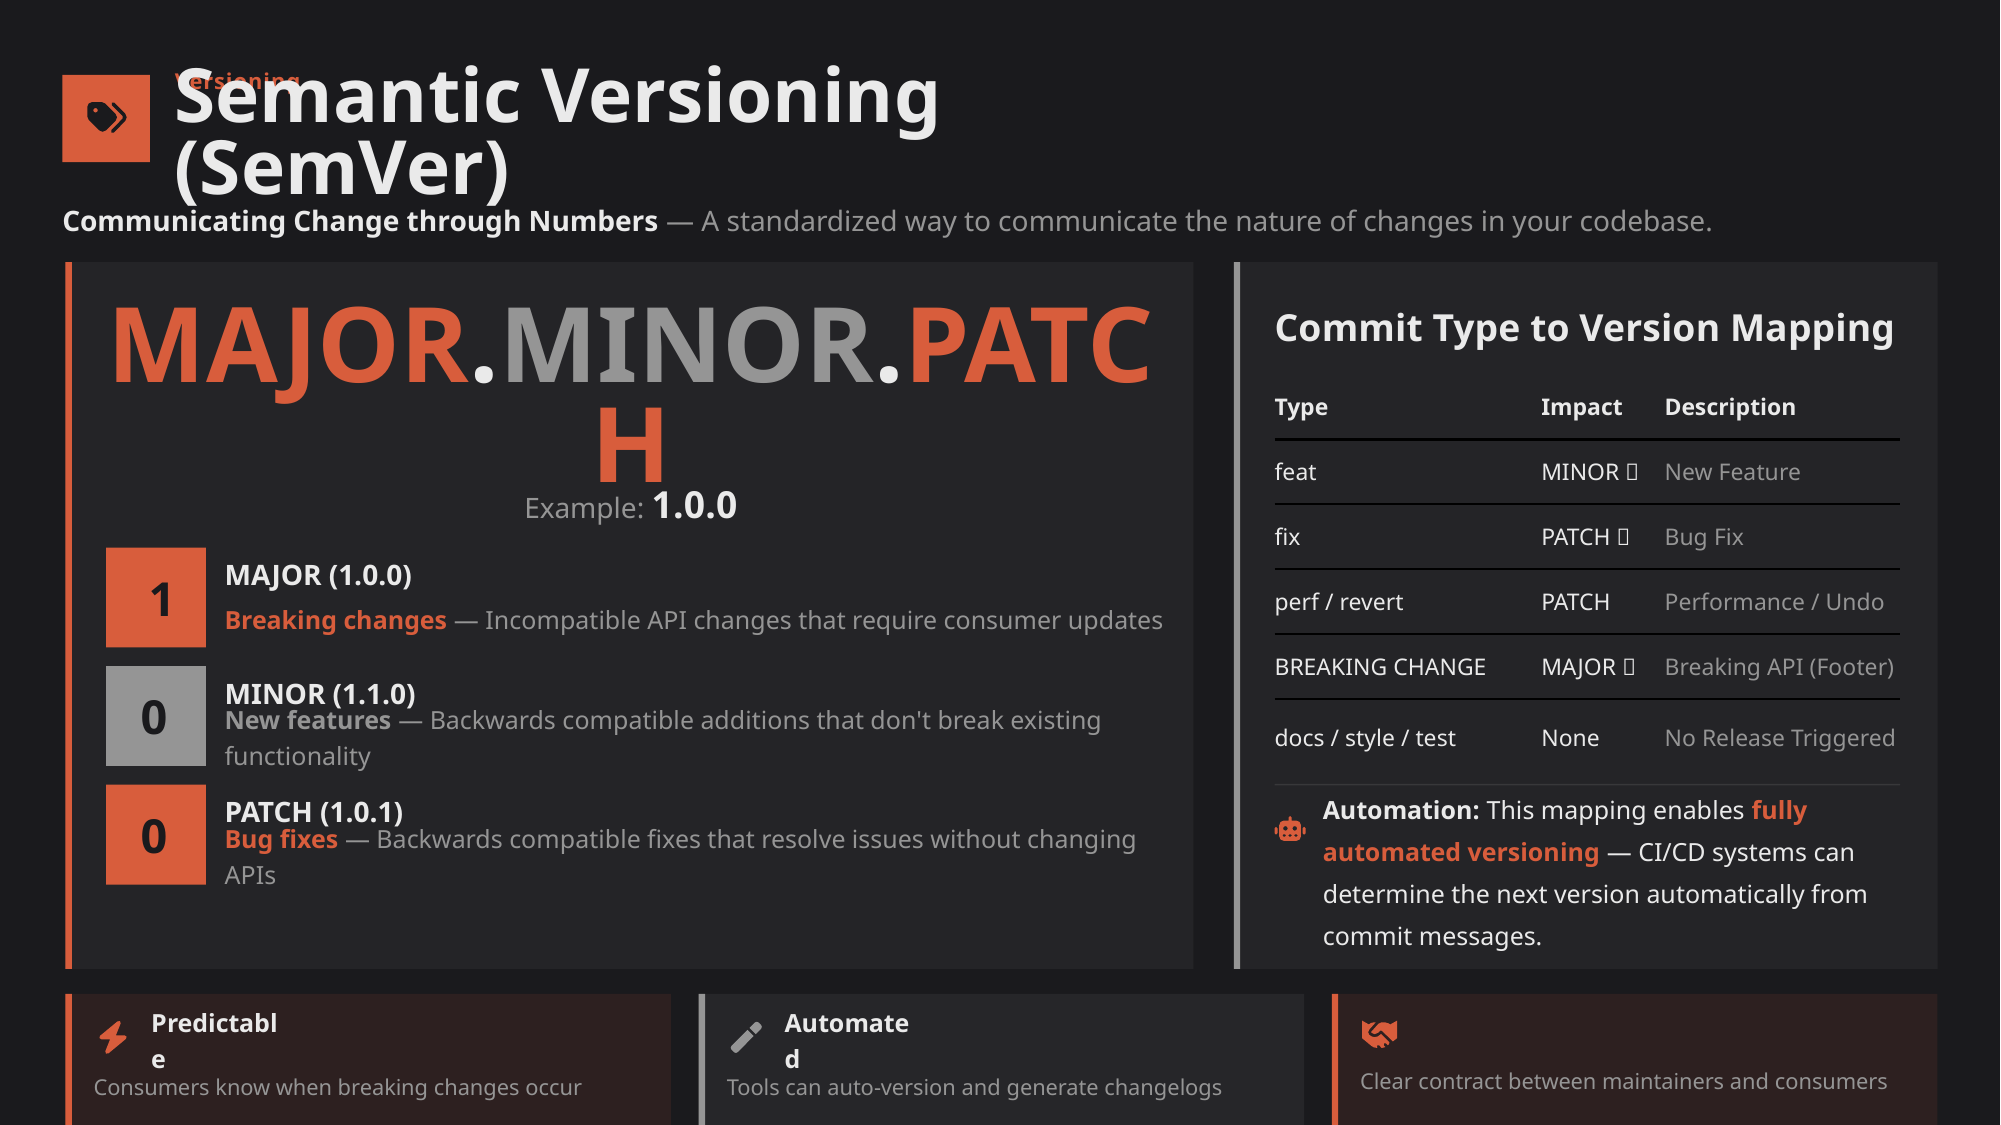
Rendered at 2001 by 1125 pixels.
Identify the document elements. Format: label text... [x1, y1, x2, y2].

text_box [99, 1021, 127, 1054]
text_box [1362, 1020, 1390, 1048]
text_box [72, 993, 671, 1125]
table_cell BREAKING CHANGE [1275, 635, 1541, 698]
text_box [65, 262, 72, 969]
text_box [1331, 993, 1339, 1125]
table_header Type [1275, 374, 1541, 438]
table_cell Breaking API (Footer) [1665, 635, 1900, 698]
text_box Versioning [174, 62, 1225, 94]
text_box [1371, 1020, 1398, 1042]
text_box [730, 1029, 754, 1053]
text_box [698, 993, 706, 1125]
table_cell None [1541, 700, 1665, 775]
text_box [111, 102, 127, 133]
text_box [106, 666, 206, 766]
text_box Bug fixes — Backwards compatible fixes that resolve issues without changing APIs [224, 834, 1169, 872]
table_cell MAJOR 💥 [1541, 635, 1665, 698]
table_cell New Feature [1665, 441, 1900, 503]
text_box 0 [140, 806, 194, 863]
text_box Consumers know when breaking changes occur [93, 1068, 657, 1100]
text_box Automation: This mapping enables fully automated versioning — CI/CD systems can determine the next version automatically from commit messages. [1322, 805, 1921, 928]
text_box [65, 993, 72, 1125]
table_cell PATCH [1541, 570, 1665, 633]
text_box PATCH (1.0.1) [224, 784, 1171, 829]
text_box MAJOR (1.0.0) [224, 547, 1171, 592]
text_box New features — Backwards compatible additions that don't break existing functionality [224, 715, 1169, 754]
table_cell docs / style / test [1275, 700, 1541, 775]
table_header Impact [1541, 374, 1665, 438]
text_box Example: 1.0.0 [98, 471, 1163, 523]
text_box Semantic Versioning (SemVer) [174, 99, 1252, 175]
text_box MAJOR.MINOR.PATCH [77, 346, 1184, 459]
text_box Automated [784, 1018, 921, 1057]
table_cell perf / revert [1275, 570, 1541, 633]
table_cell fix [1275, 505, 1541, 568]
table_cell Performance / Undo [1665, 570, 1900, 633]
table_cell PATCH 🐛 [1541, 505, 1665, 568]
text_box Tools can auto-version and generate changelogs [726, 1068, 1291, 1100]
text_box [1339, 993, 1938, 1125]
text_box [1279, 815, 1301, 841]
text_box [72, 262, 1194, 969]
table_cell Bug Fix [1665, 505, 1900, 568]
table_cell feat [1275, 441, 1541, 503]
text_box [706, 993, 1305, 1125]
text_box 0 [140, 687, 194, 745]
text_box Predictable [151, 1018, 289, 1057]
table_header Description [1665, 374, 1900, 438]
text_box [1233, 262, 1241, 969]
text_box 1 [148, 569, 188, 626]
text_box [1241, 262, 1938, 969]
table_cell MINOR 🚀 [1541, 441, 1665, 503]
text_box Commit Type to Version Mapping [1274, 299, 1919, 350]
text_box Breaking changes — Incompatible API changes that require consumer updates [224, 597, 1169, 635]
text_box [87, 102, 118, 132]
text_box Clear contract between maintainers and consumers [1360, 1062, 1924, 1094]
text_box MINOR (1.1.0) [224, 666, 1171, 710]
text_box [106, 547, 206, 648]
text_box [106, 784, 206, 885]
text_box [62, 74, 150, 163]
text_box Communicating Change through Numbers — A standardized way to communicate the nature of changes in your codebase. [62, 193, 1952, 238]
text_box [749, 1021, 762, 1035]
table_cell No Release Triggered [1665, 700, 1900, 775]
